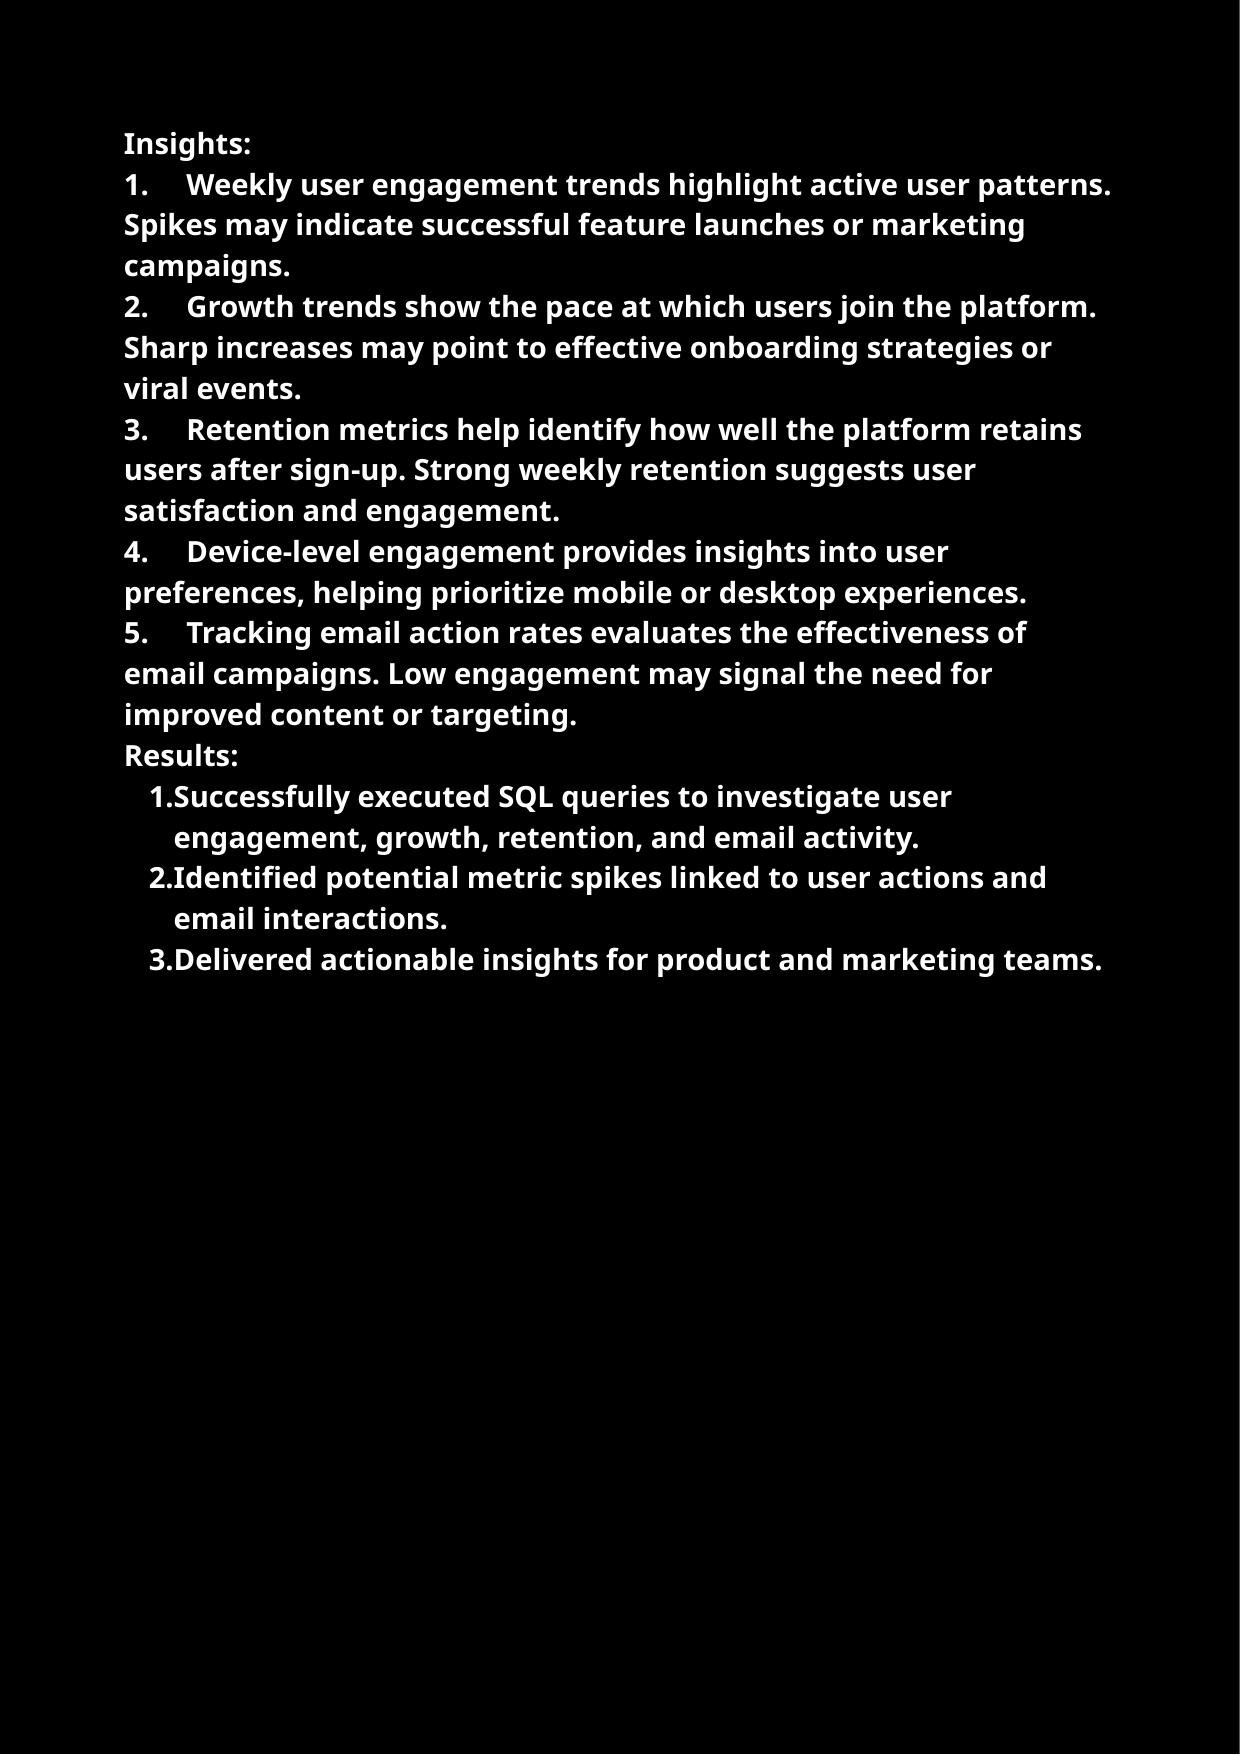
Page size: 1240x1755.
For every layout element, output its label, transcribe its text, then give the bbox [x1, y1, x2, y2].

text_box Insights: 1. Weekly user engagement trends highlight active user patterns. Spikes may indicate successful feature launches or marketing campaigns. 2. Growth trends show the pace at which users join the platform. Sharp increases may point to effective onboarding strategies or viral events. 3. Retention metrics help identify how well the platform retains users after sign-up. Strong weekly retention suggests user satisfaction and engagement. 4. Device-level engagement provides insights into user preferences, helping prioritize mobile or desktop experiences. 5. Tracking email action rates evaluates the effectiveness of email campaigns. Low engagement may signal the need for improved content or targeting. Results: Successfully executed SQL queries to investigate user engagement, growth, retention, and email activity. Identified potential metric spikes linked to user actions and email interactions. Delivered actionable insights for product and marketing teams. [123, 119, 1117, 1017]
